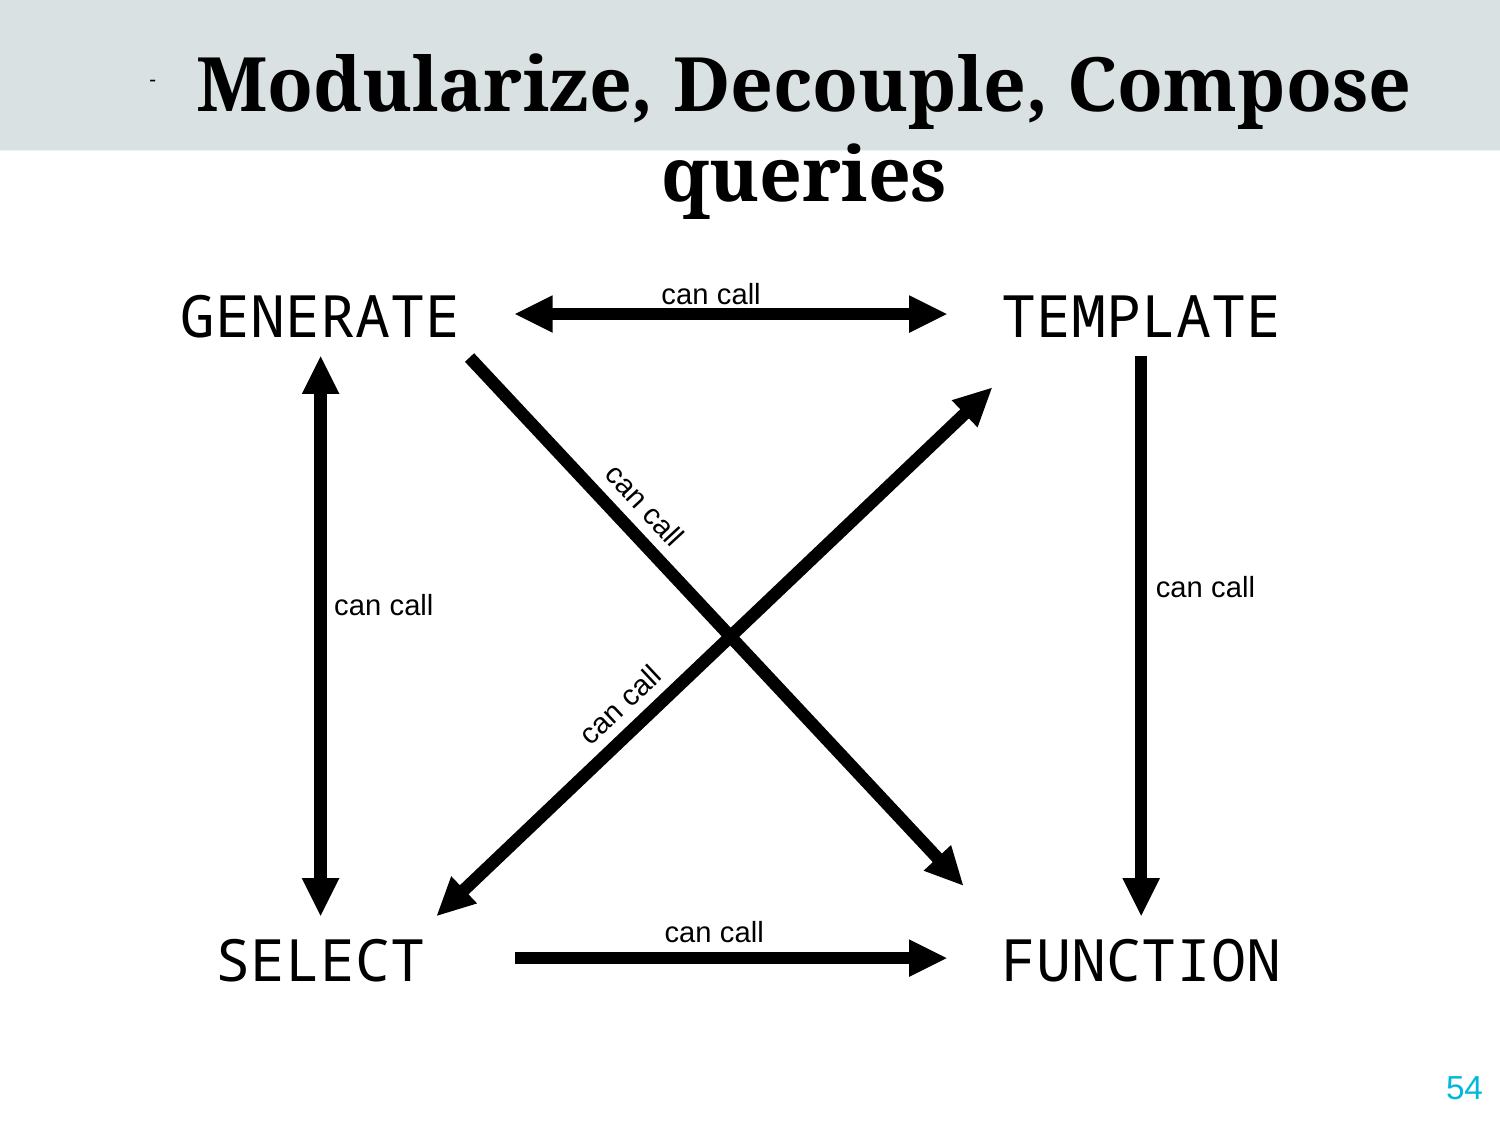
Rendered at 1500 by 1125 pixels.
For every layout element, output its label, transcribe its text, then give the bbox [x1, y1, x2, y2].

text_box FUNCTION [946, 915, 1336, 1001]
text_box can call [326, 578, 431, 629]
list Modularize, Decouple, Compose queries [101, 36, 1461, 162]
slide_number 54 [1376, 1053, 1484, 1120]
text_box can call [646, 267, 776, 313]
text_box TEMPLATE [946, 271, 1336, 357]
text_box can call [649, 924, 779, 956]
text_box can call [1146, 560, 1271, 611]
text_box SELECT [126, 915, 516, 1001]
text_box GENERATE [126, 271, 516, 357]
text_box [469, 357, 964, 386]
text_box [436, 387, 992, 916]
